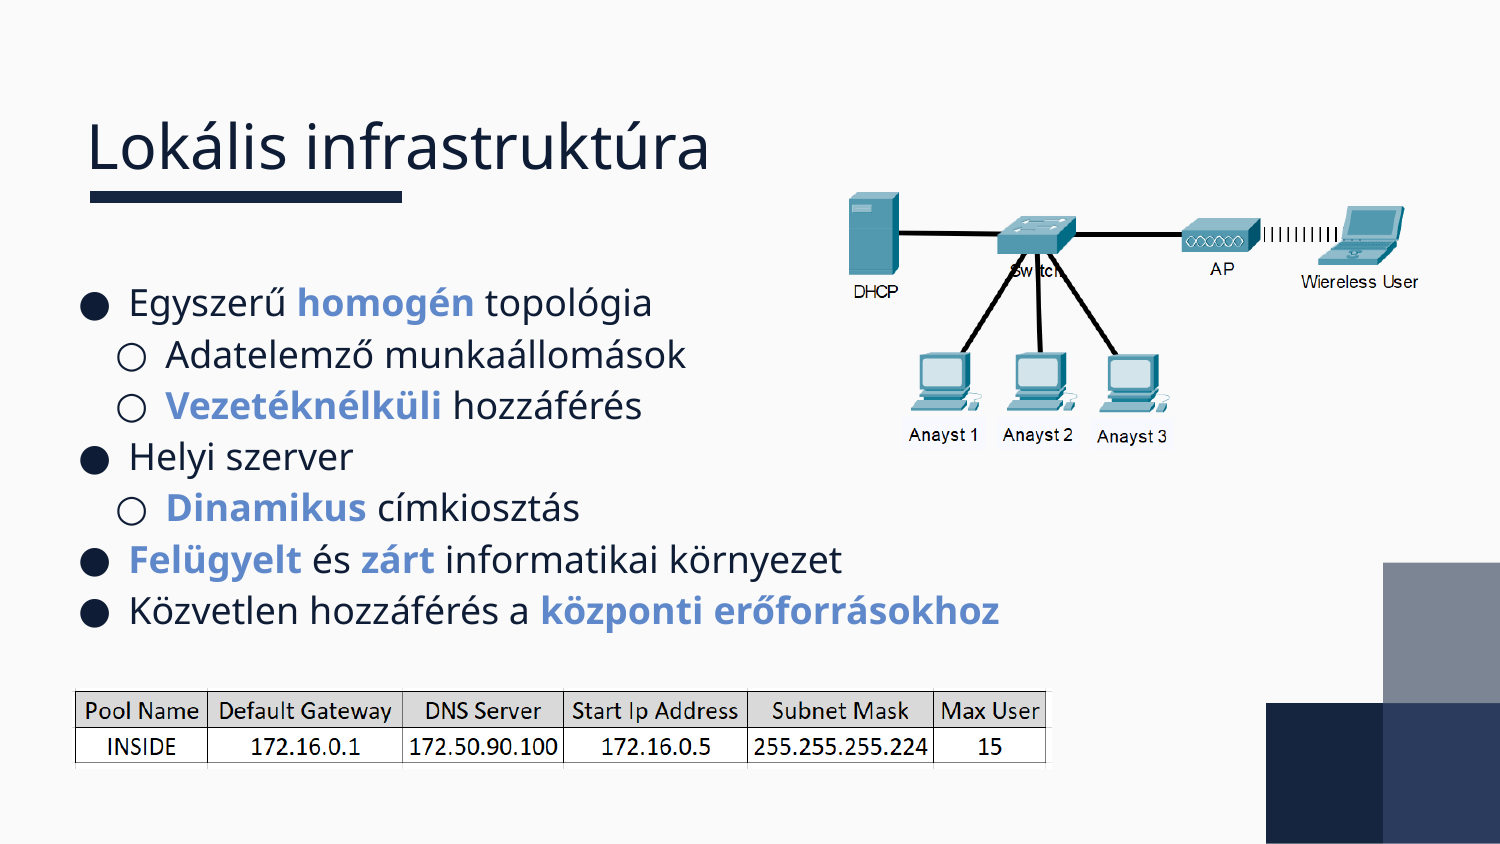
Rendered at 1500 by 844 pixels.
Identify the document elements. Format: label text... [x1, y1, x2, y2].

picture [71, 688, 1053, 769]
title Lokális infrastruktúra [71, 34, 879, 255]
subtitle Egyszerű homogén topológia Adatelemző munkaállomások Vezetéknélküli hozzáférés Helyi szerver Dinamikus címkiosztás Felügyelt és zárt informatikai környezet Közvetlen hozzáférés a központi erőforrásokhoz [38, 264, 1080, 746]
picture [844, 187, 1429, 450]
